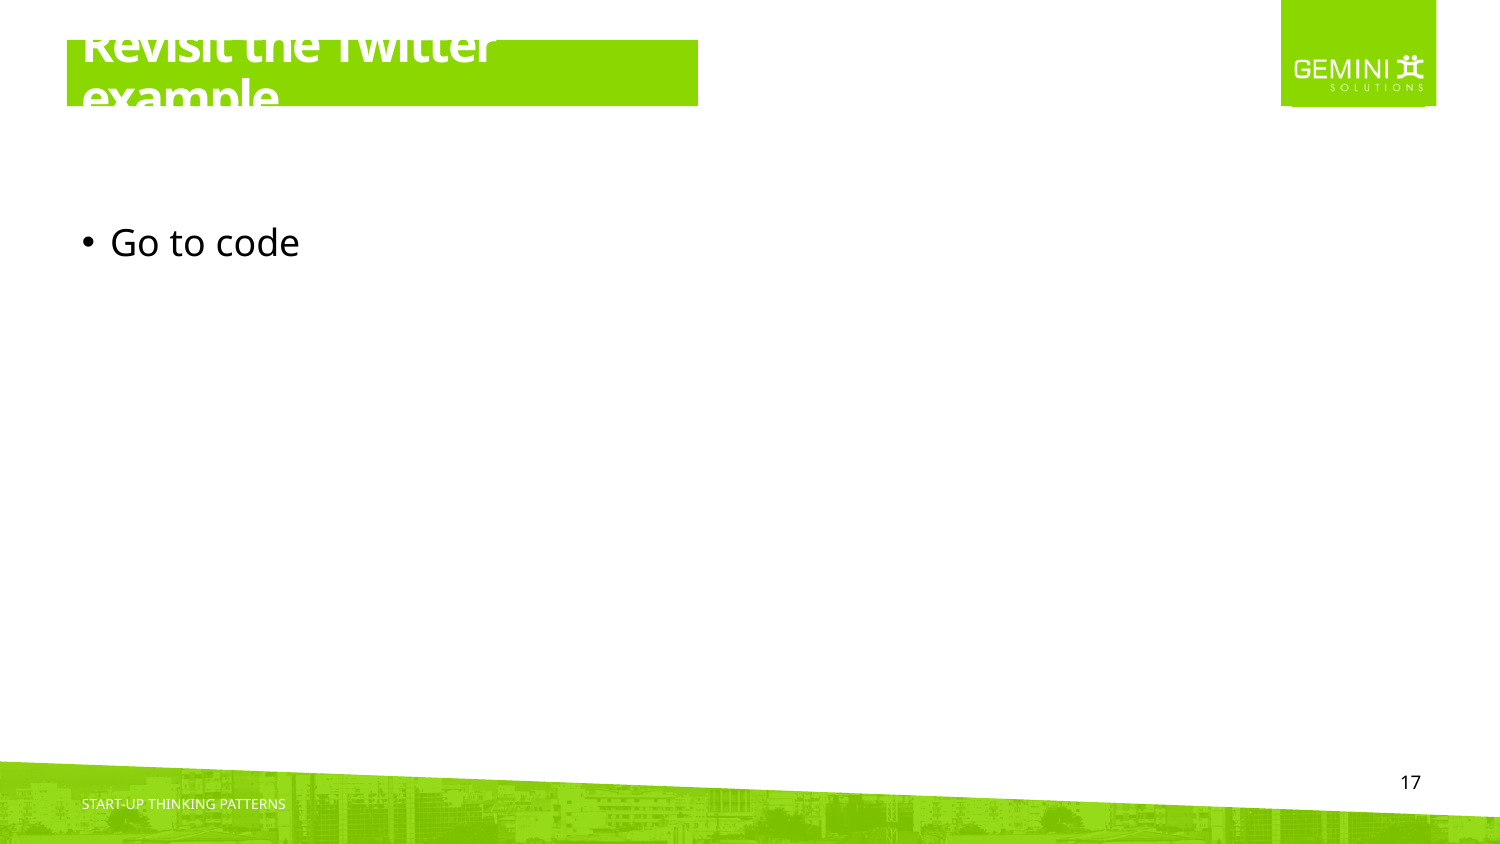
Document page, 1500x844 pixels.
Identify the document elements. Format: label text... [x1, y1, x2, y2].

title Revisit the Twitter example [66, 39, 698, 107]
list Go to code [66, 188, 1437, 751]
picture [1292, 39, 1425, 107]
slide_number 17 [1342, 761, 1437, 807]
footer START-UP THINKING PATTERNS [66, 782, 742, 828]
